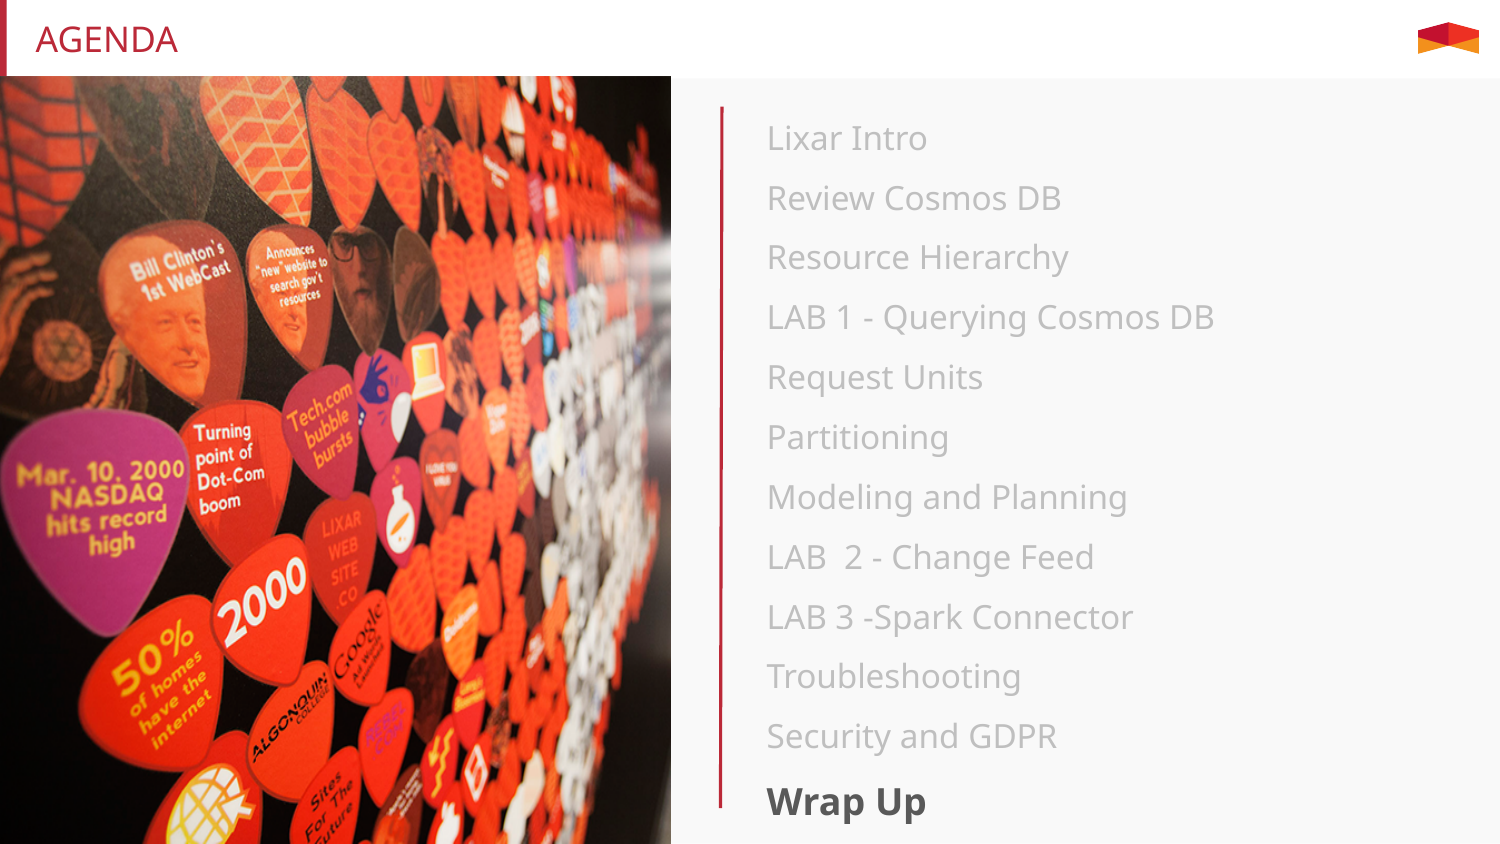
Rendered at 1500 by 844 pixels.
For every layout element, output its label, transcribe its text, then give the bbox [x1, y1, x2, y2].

title AGENDA [20, 0, 1406, 77]
picture [1418, 22, 1479, 54]
text_box Lixar Intro Review Cosmos DB Resource Hierarchy LAB 1 - Querying Cosmos DB Request Units Partitioning Modeling and Planning LAB 2 - Change Feed LAB 3 -Spark Connector Troubleshooting Security and GDPR Wrap Up [751, 101, 1411, 819]
picture [0, 75, 671, 844]
